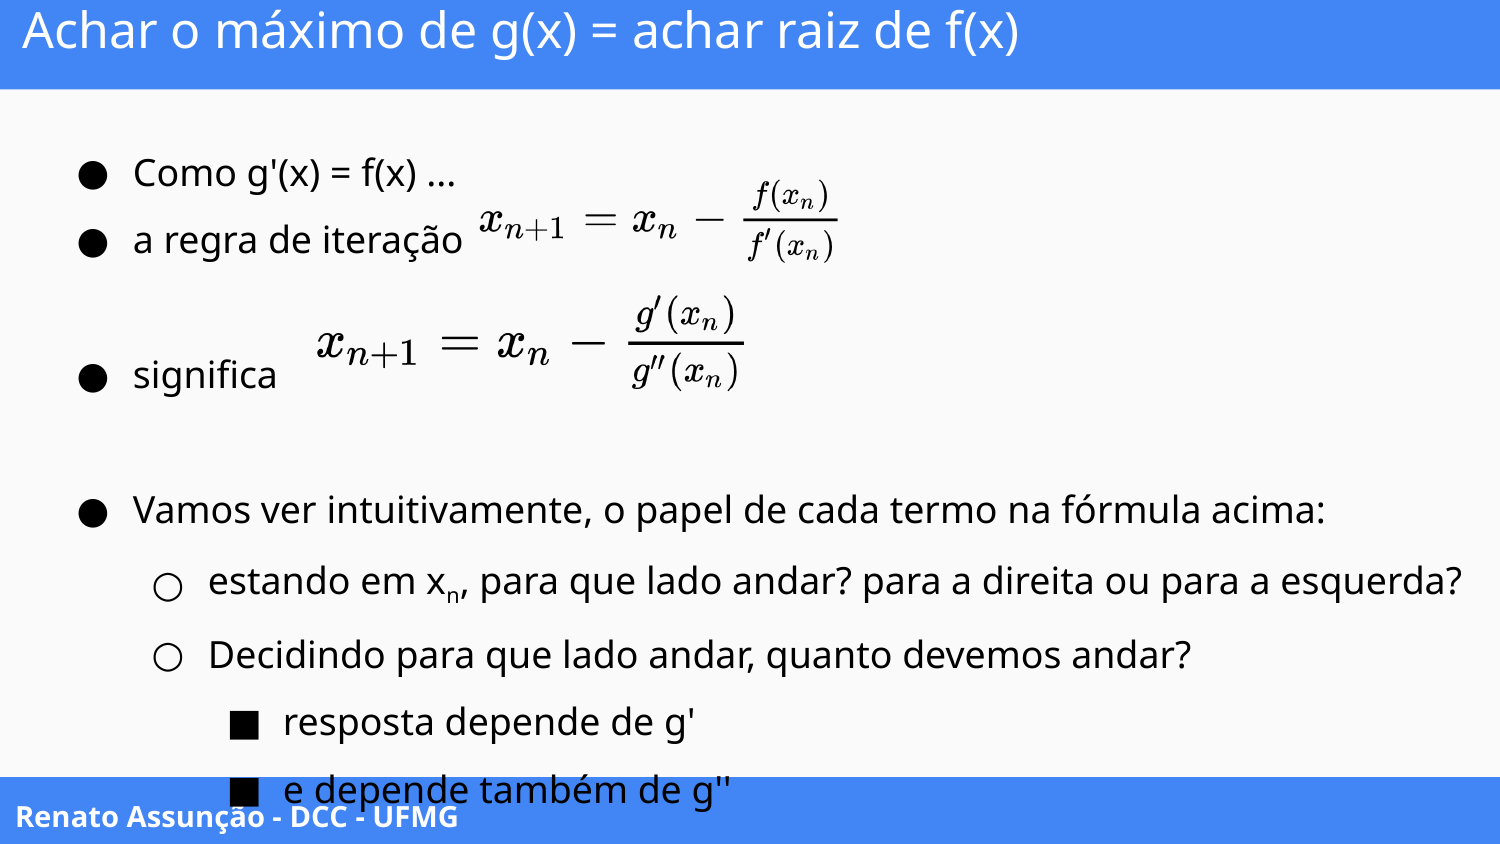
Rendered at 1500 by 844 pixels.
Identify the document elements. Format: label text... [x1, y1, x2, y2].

picture [315, 291, 751, 396]
list Como g'(x) = f(x) ... a regra de iteração significa Vamos ver intuitivamente, o papel de cada termo na fórmula acima: estando em xn, para que lado andar? para a direita ou para a esquerda? Decidindo para que lado andar, quanto devemos andar? resposta depende de g' e depende também de g'' [12, 81, 1487, 790]
title Achar o máximo de g(x) = achar raiz de f(x) [7, 0, 1456, 74]
picture [478, 176, 843, 268]
